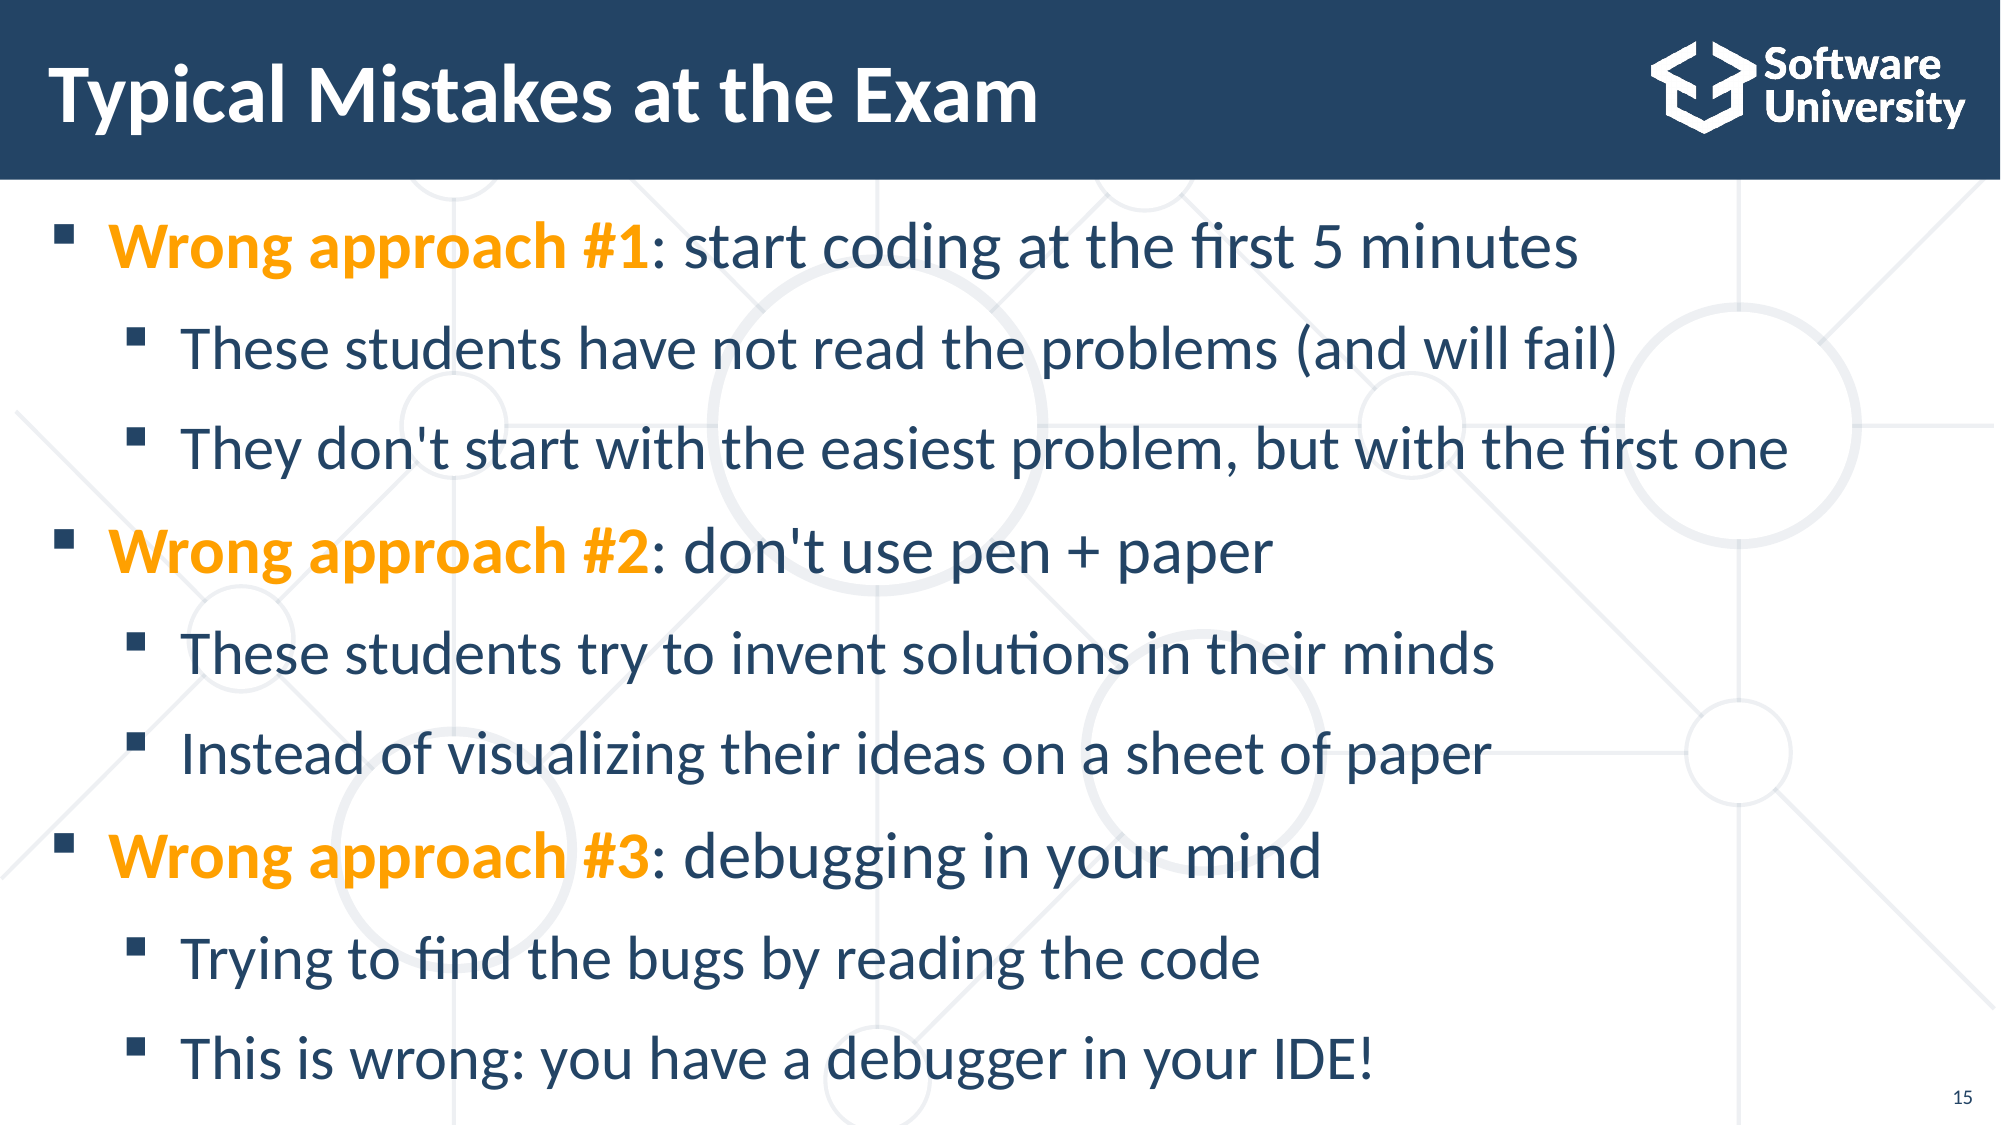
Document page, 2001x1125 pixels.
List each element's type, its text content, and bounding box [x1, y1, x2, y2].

title Typical Mistakes at the Exam [31, 16, 1625, 162]
picture [1651, 41, 1966, 134]
slide_number 15 [1927, 1067, 1989, 1117]
list Wrong approach #1: start coding at the first 5 minutes These students have not read the problems (and will fail) They don't start with the easiest problem, but with the first one Wrong approach #2: don't use pen + paper These students try to invent solutions in their minds Instead of visualizing their ideas on a sheet of paper Wrong approach #3: debugging in your mind Trying to find the bugs by reading the code This is wrong: you have a debugger in your IDE! [31, 196, 1970, 1104]
